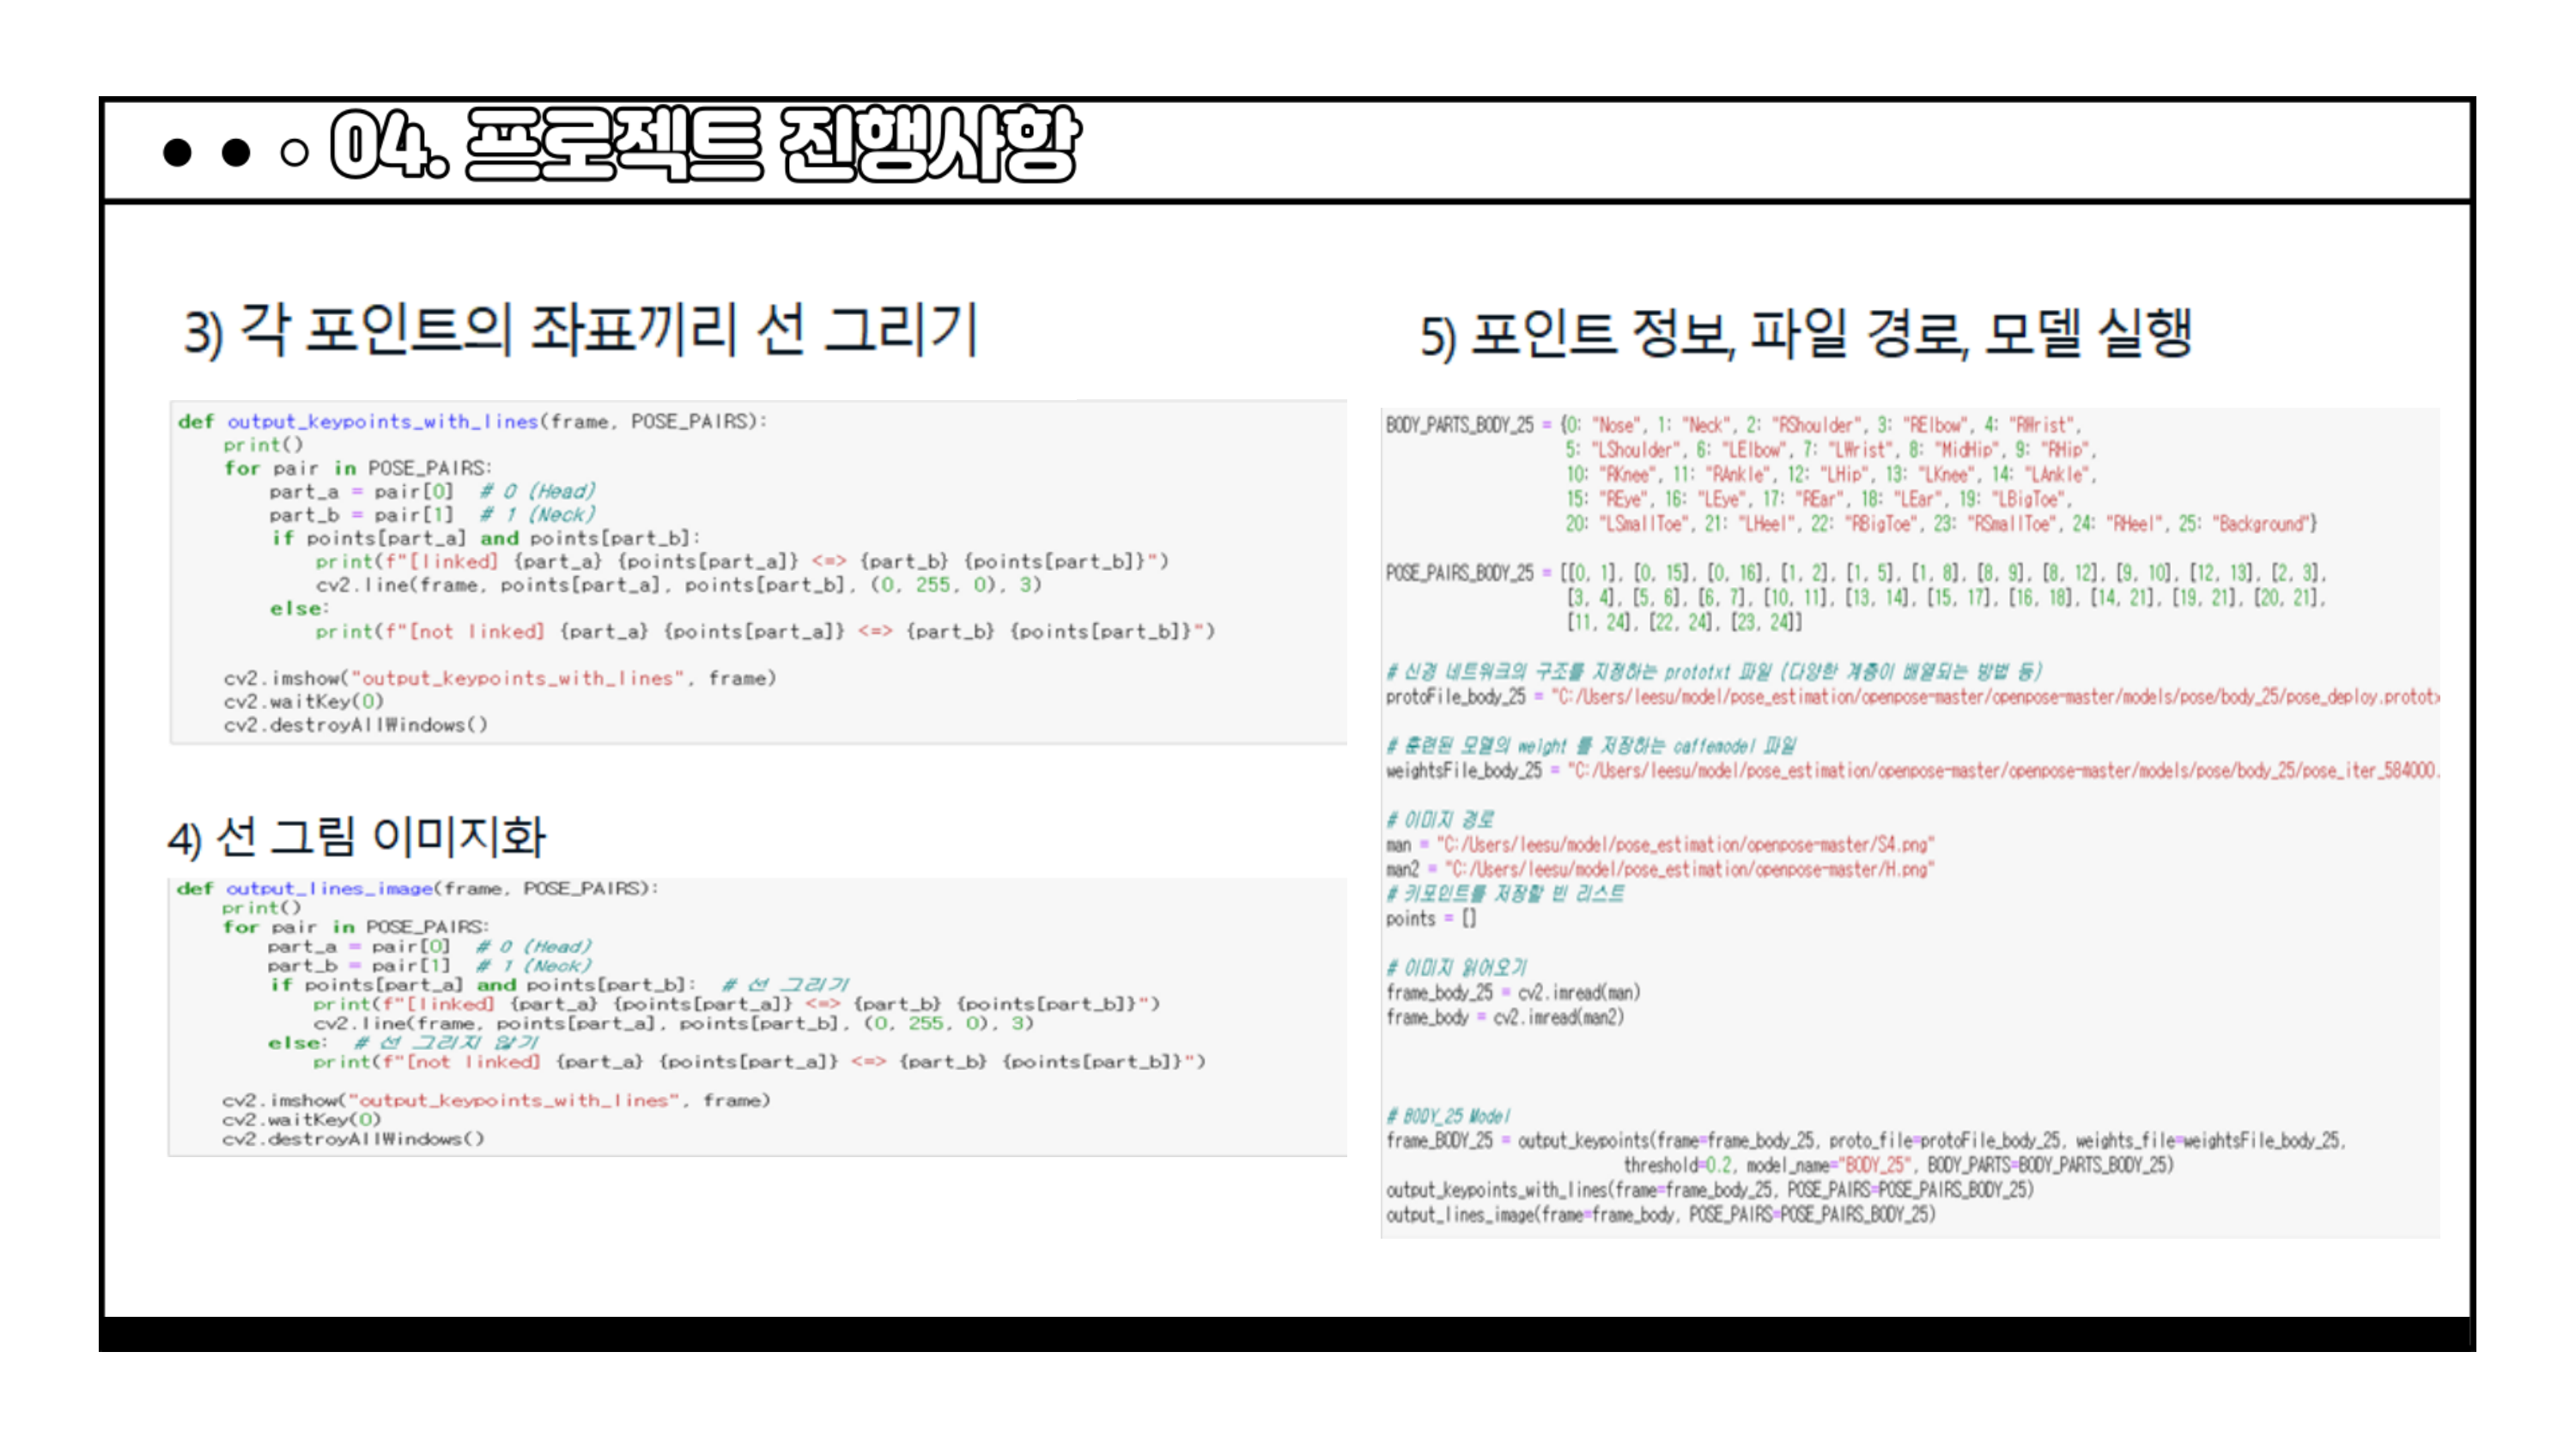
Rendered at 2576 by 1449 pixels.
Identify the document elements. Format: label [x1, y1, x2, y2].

text_box [138, 399, 1347, 1157]
text_box [1385, 273, 2255, 401]
text_box [102, 1316, 2471, 1352]
picture [111, 63, 1209, 288]
text_box [1381, 408, 2440, 1239]
text_box [146, 295, 1078, 401]
text_box [99, 96, 2477, 1319]
